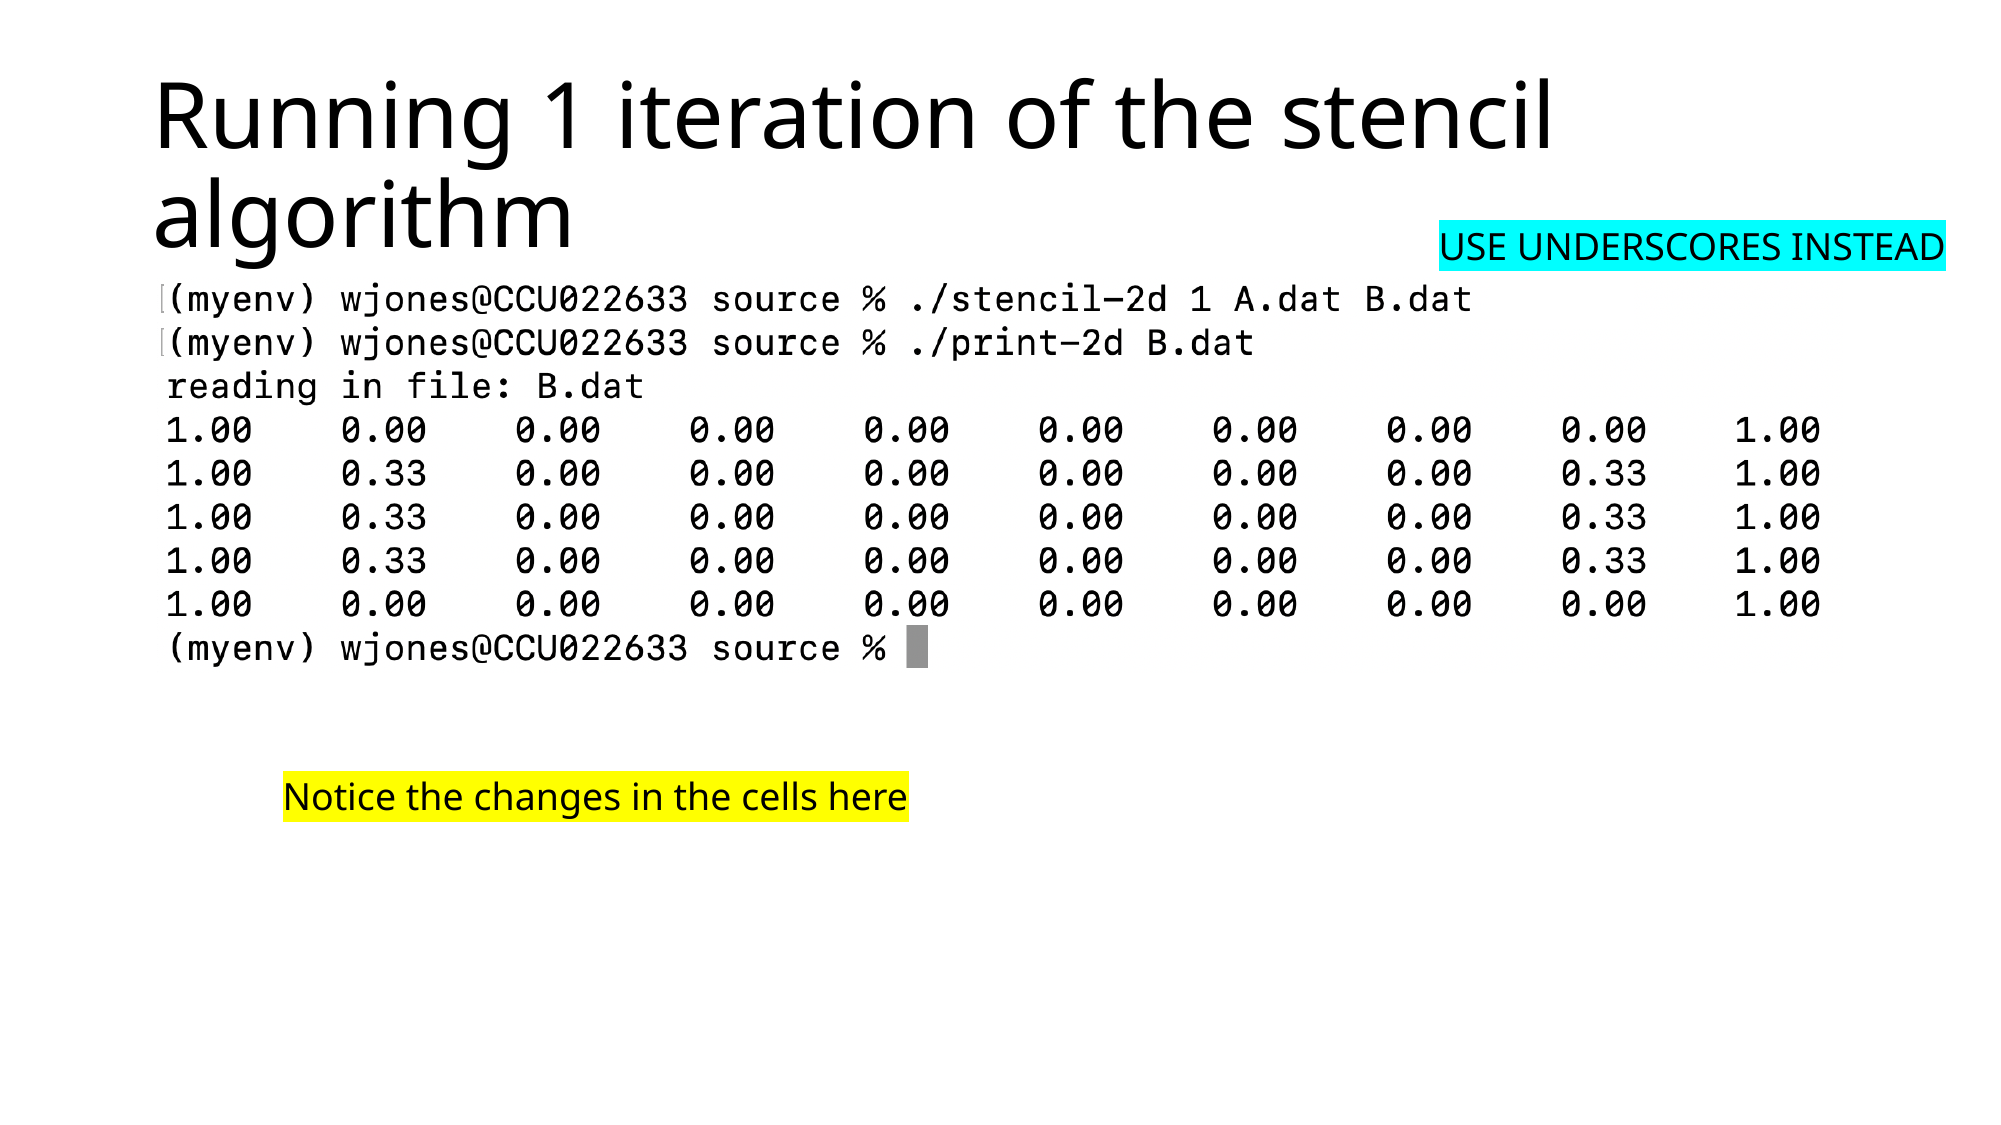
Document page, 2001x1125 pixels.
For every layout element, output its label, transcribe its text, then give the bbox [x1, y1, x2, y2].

text_box Notice the changes in the cells here [267, 765, 924, 826]
picture [156, 276, 1844, 674]
text_box USE UNDERSCORES INSTEAD [1423, 215, 1962, 275]
title Running 1 iteration of the stencil algorithm [137, 59, 1863, 278]
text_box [308, 450, 1693, 750]
